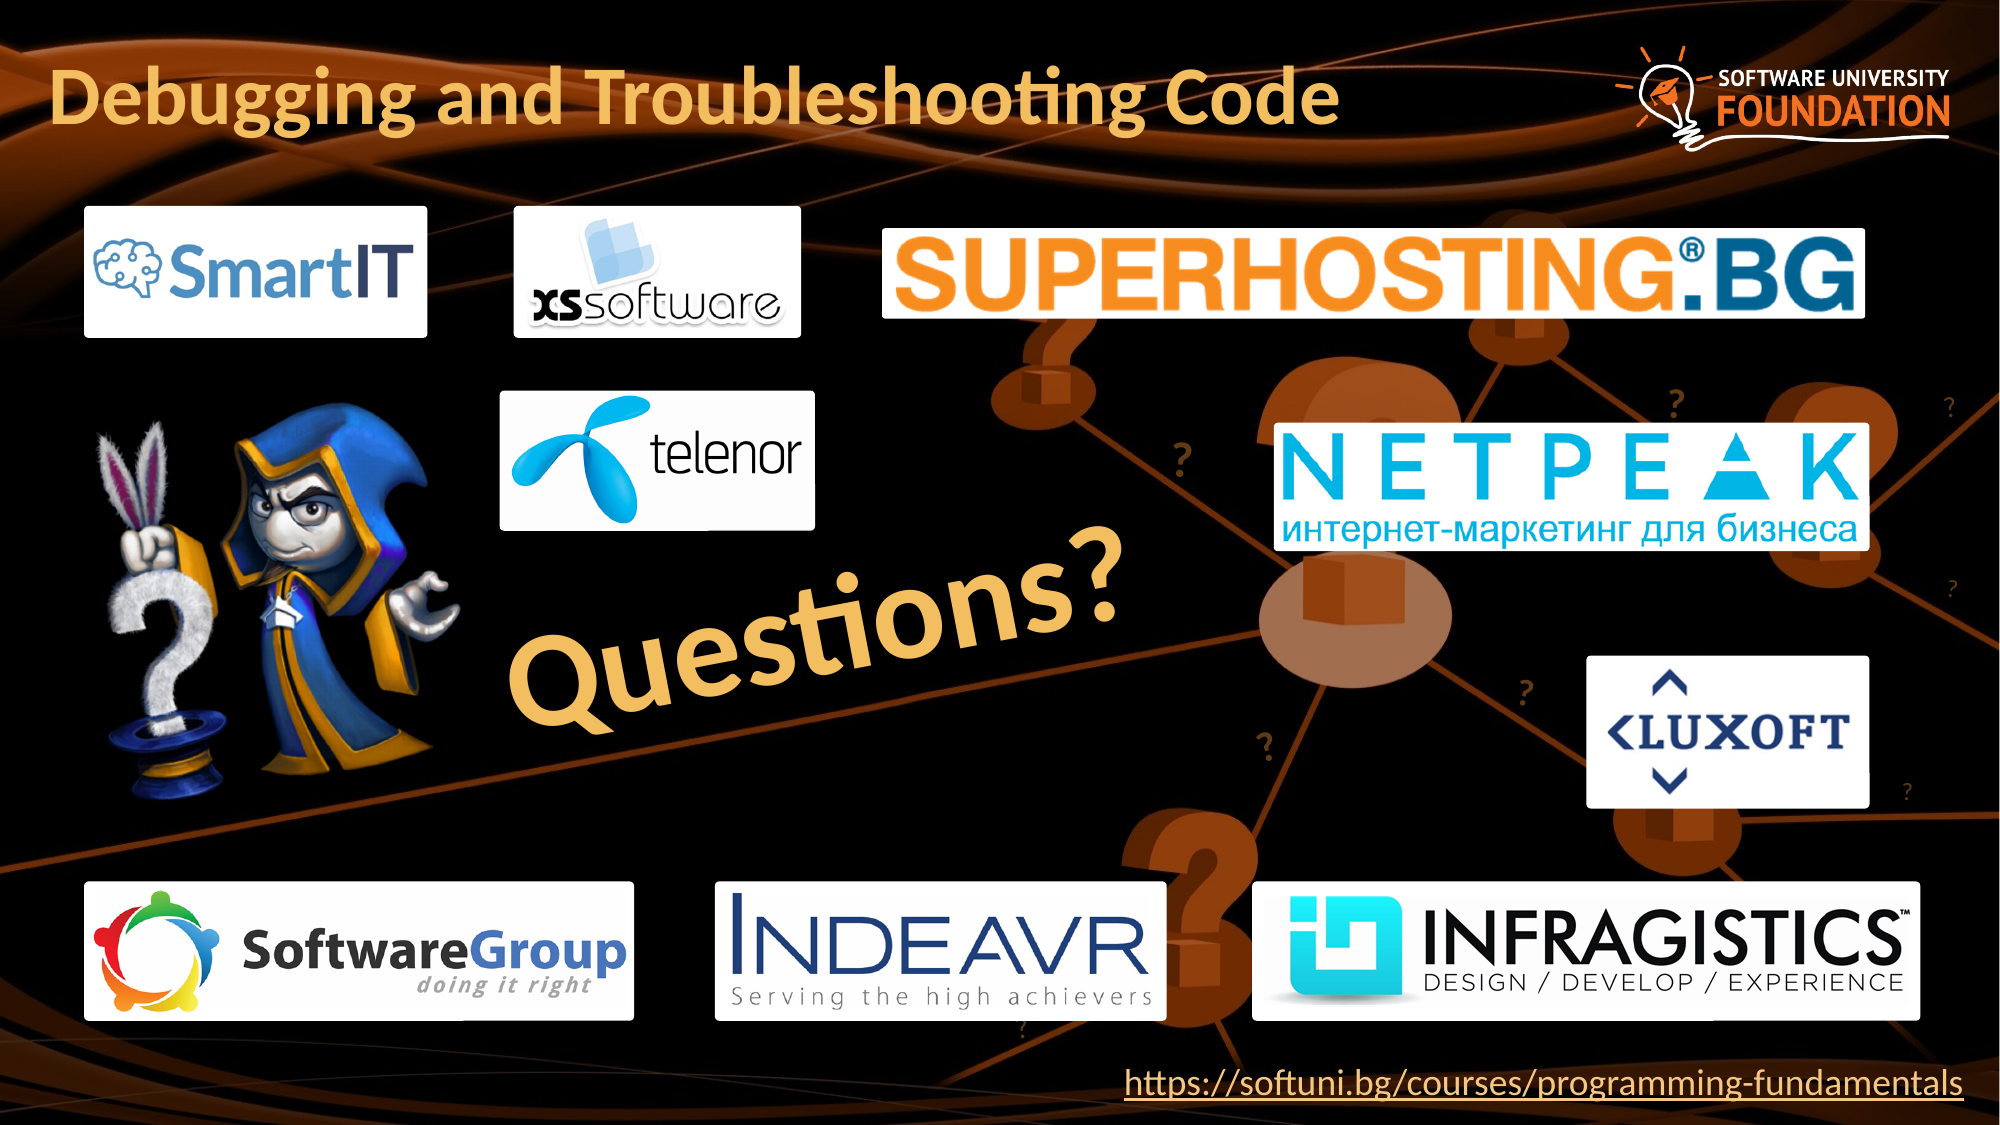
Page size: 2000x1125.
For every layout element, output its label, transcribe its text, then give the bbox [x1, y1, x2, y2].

title Debugging and Troubleshooting Code [30, 6, 1602, 189]
picture [0, 0, 2000, 1125]
list https://softuni.bg/courses/programming-fundamentals [250, 1050, 1971, 1108]
